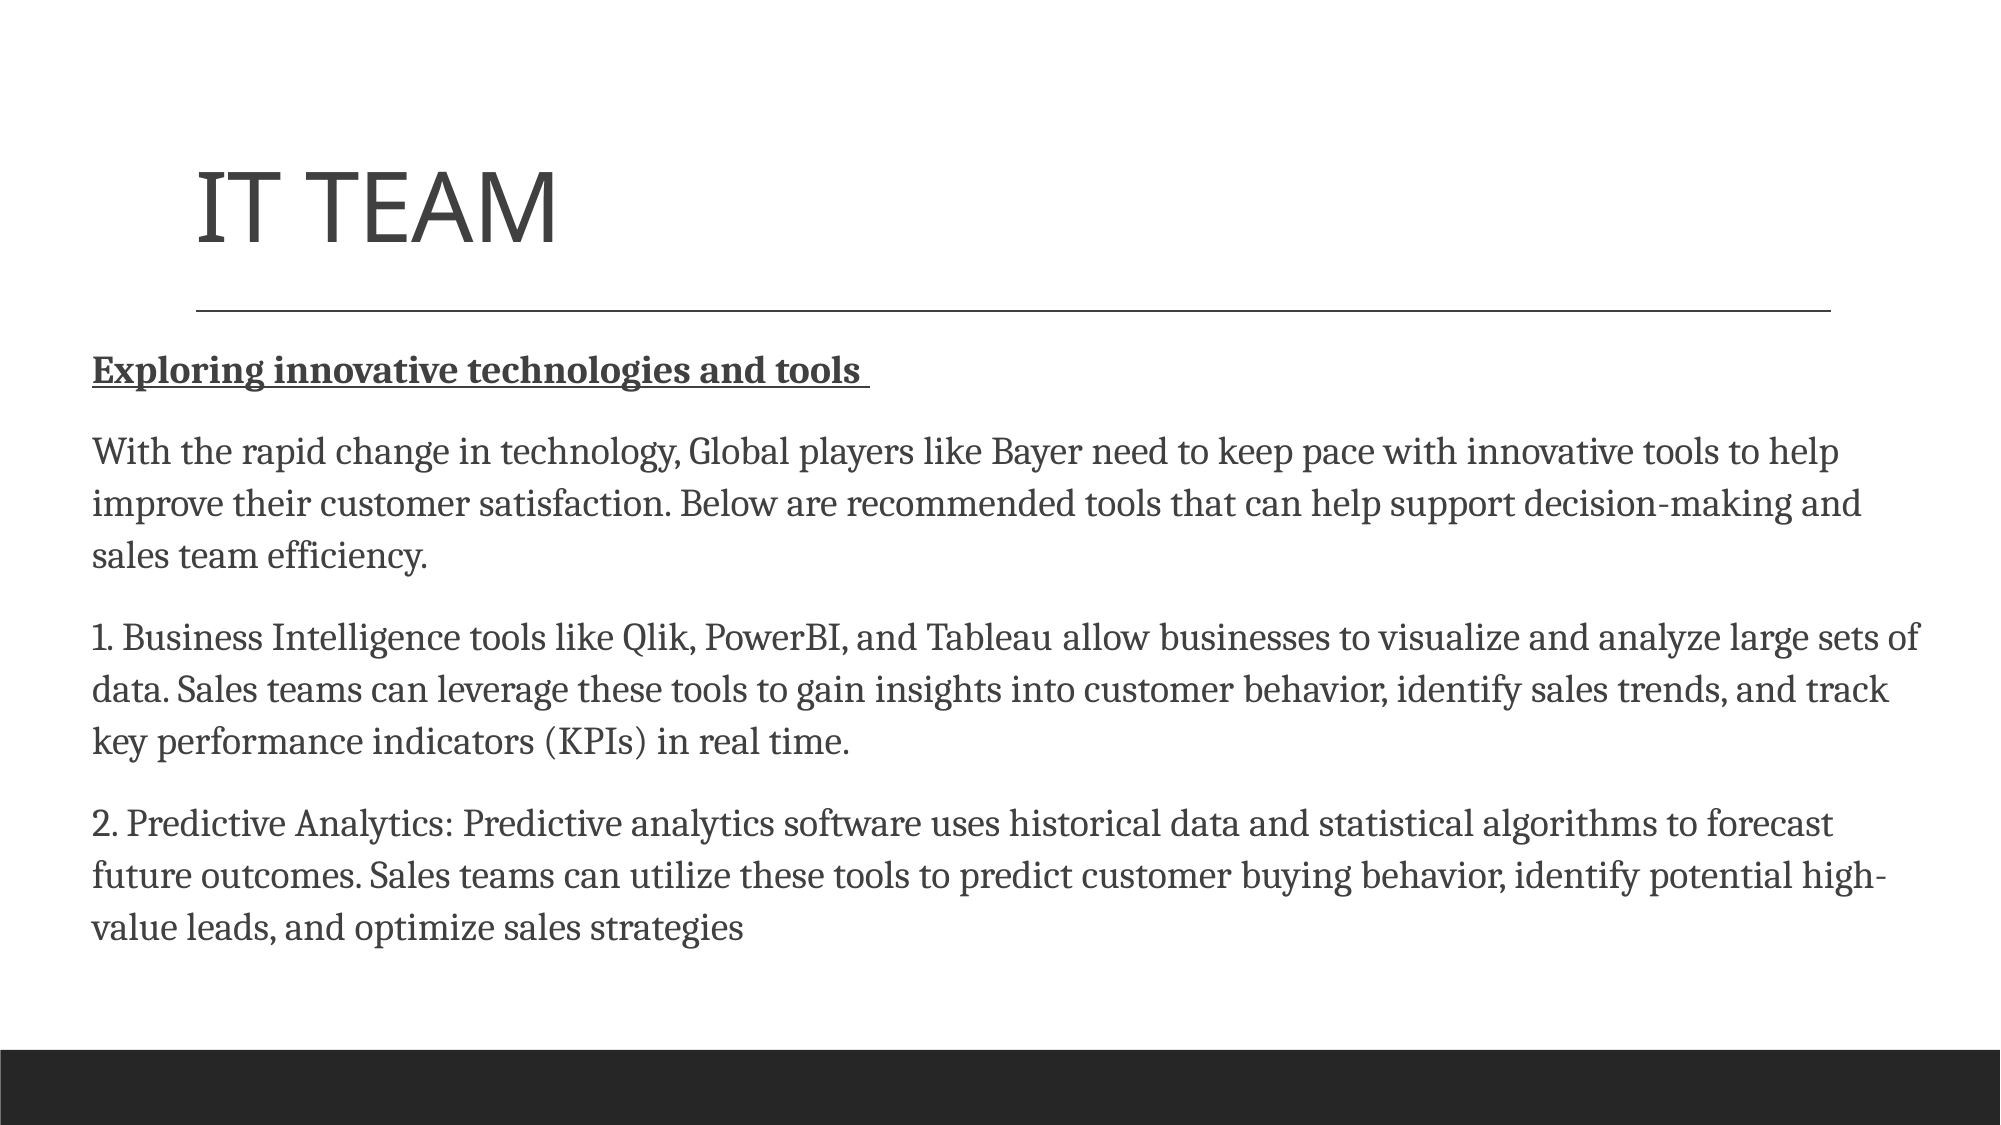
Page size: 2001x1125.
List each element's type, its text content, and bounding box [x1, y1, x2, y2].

list Exploring innovative technologies and tools With the rapid change in technology, Global players like Bayer need to keep pace with innovative tools to help improve their customer satisfaction. Below are recommended tools that can help support decision-making and sales team efficiency. 1. Business Intelligence tools like Qlik, PowerBI, and Tableau allow businesses to visualize and analyze large sets of data. Sales teams can leverage these tools to gain insights into customer behavior, identify sales trends, and track key performance indicators (KPIs) in real time. 2. Predictive Analytics: Predictive analytics software uses historical data and statistical algorithms to forecast future outcomes. Sales teams can utilize these tools to predict customer buying behavior, identify potential high-value leads, and optimize sales strategies [77, 331, 1942, 1028]
title IT TEAM [180, 47, 1830, 271]
